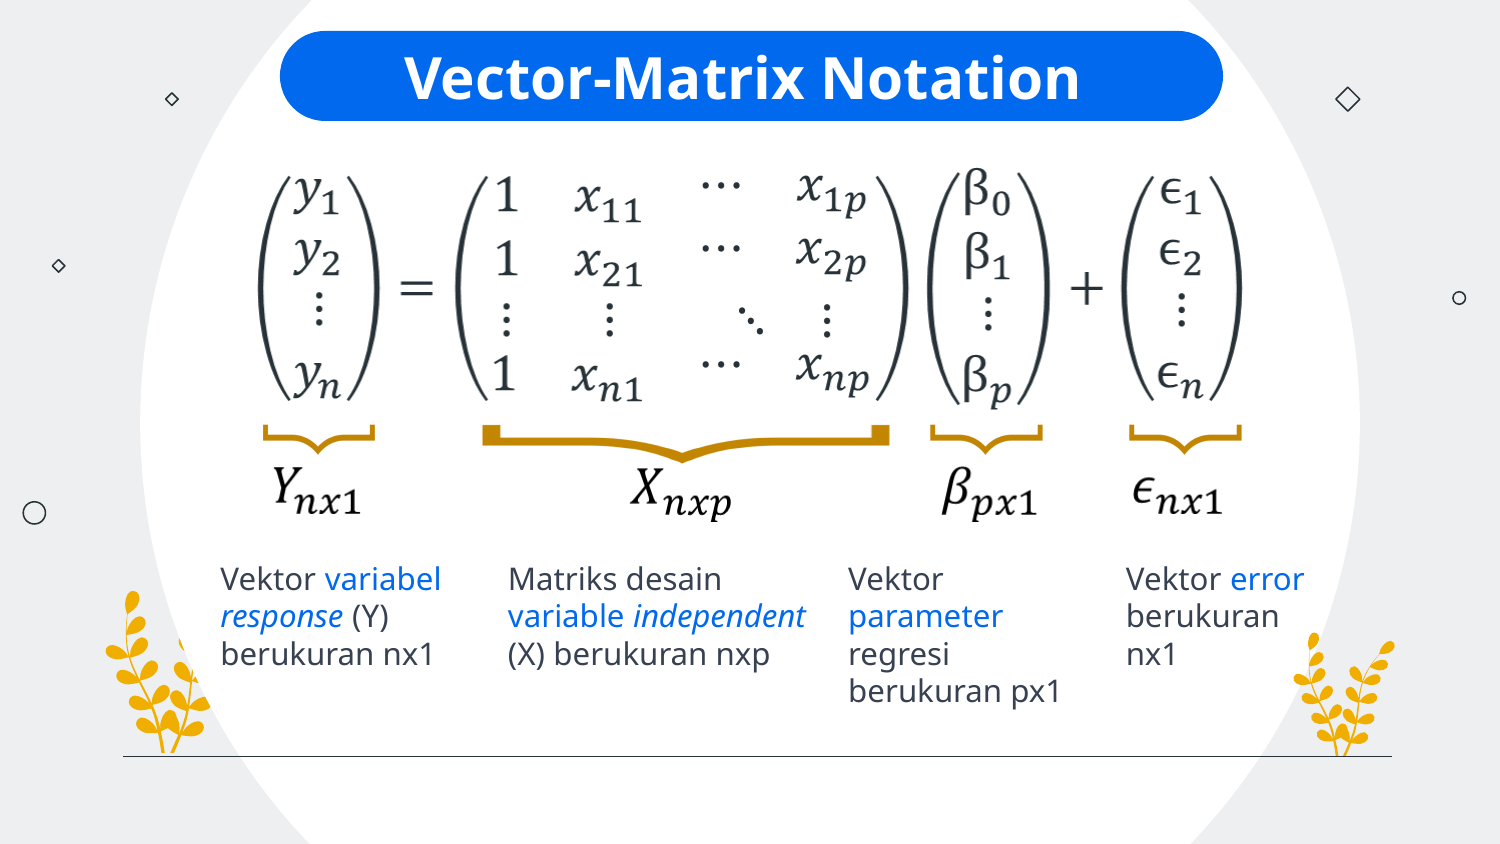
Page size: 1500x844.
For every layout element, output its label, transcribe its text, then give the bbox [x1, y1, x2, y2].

text_box [279, 45, 292, 107]
text_box Matriks desain variable independent (X) berukuran nxp [492, 544, 823, 699]
text_box Vektor variabel response (Y) berukuran nx1 [205, 544, 484, 699]
text_box [302, 30, 1224, 121]
title Vector-Matrix Notation [292, 37, 1194, 116]
text_box Vektor parameter regresi berukuran px1 [833, 544, 1110, 699]
text_box Vektor error berukuran nx1 [1110, 544, 1330, 699]
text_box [145, 144, 1355, 522]
